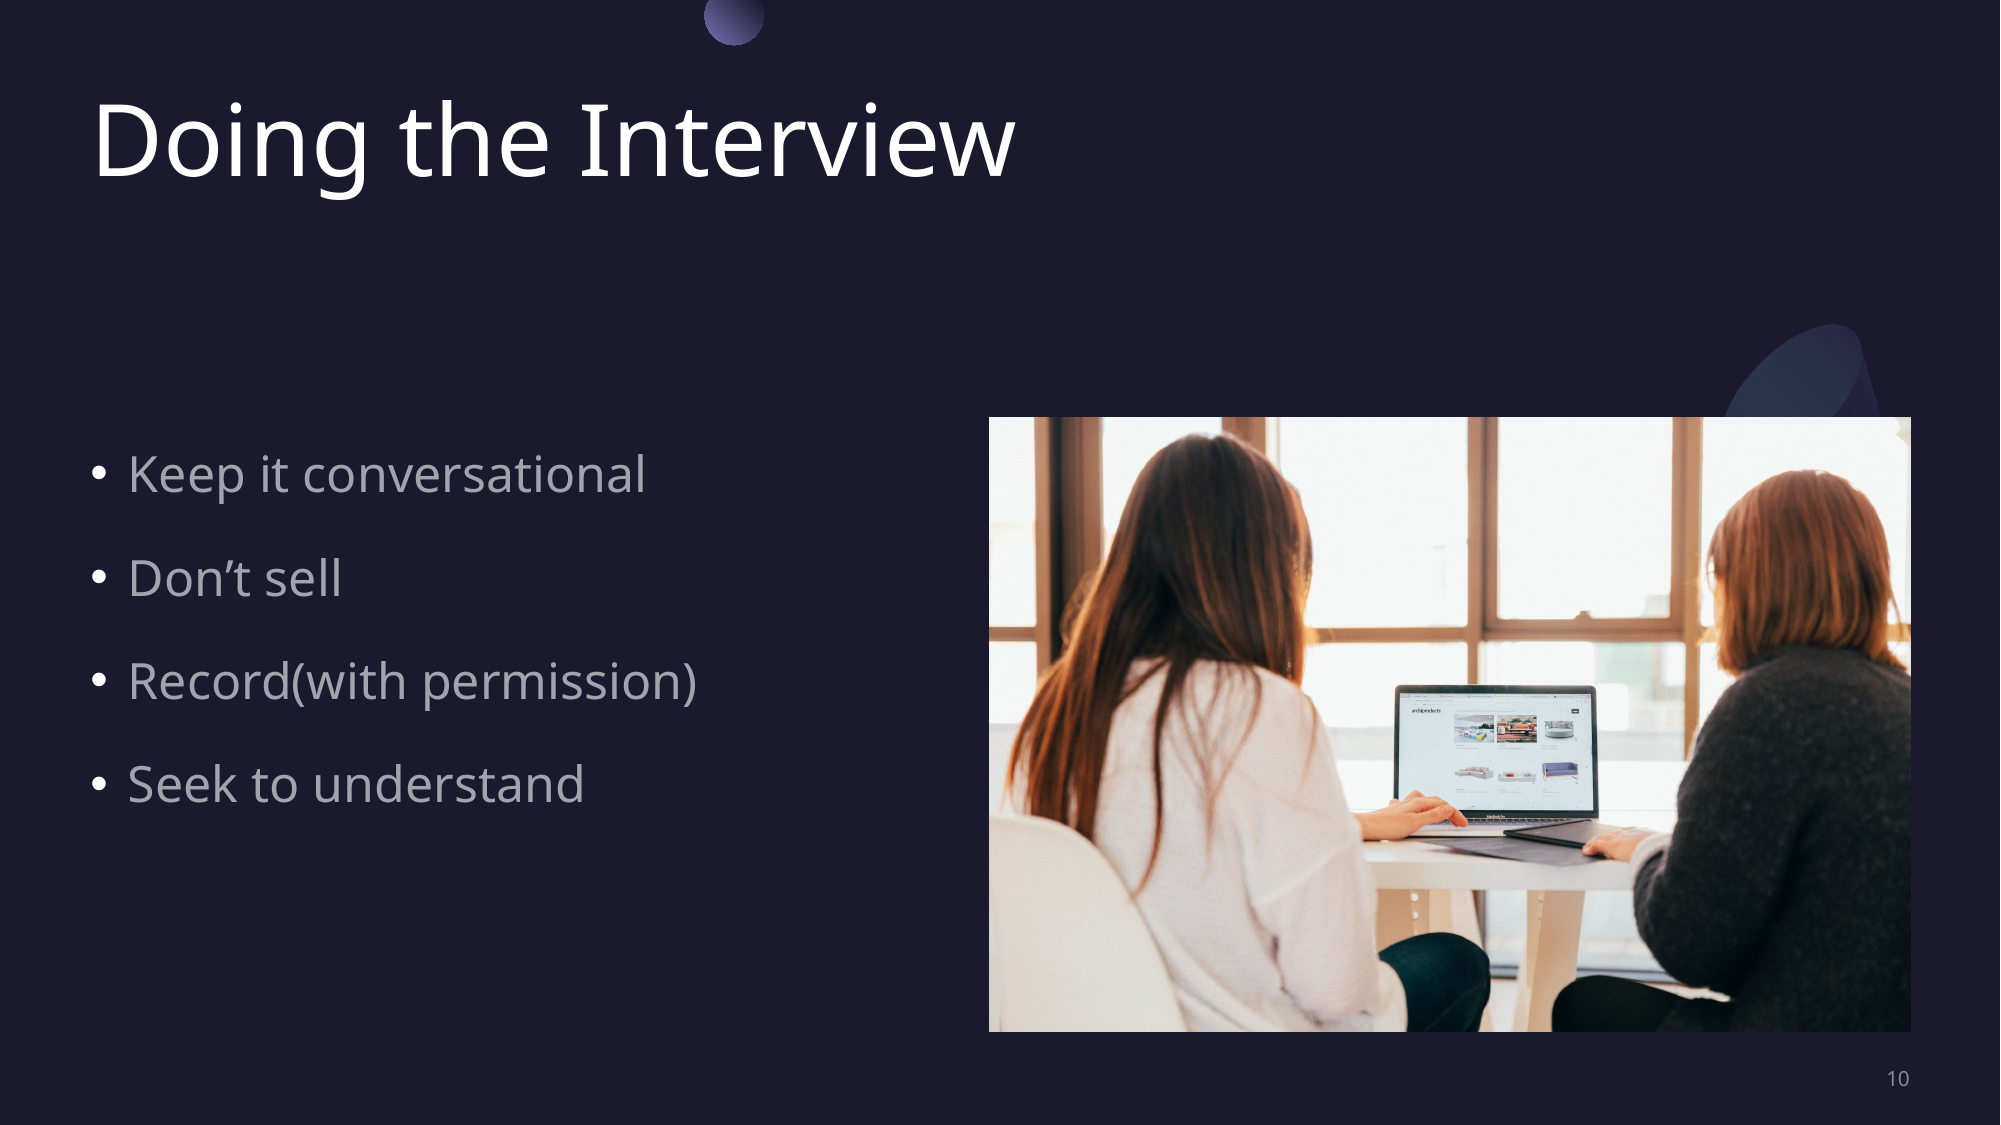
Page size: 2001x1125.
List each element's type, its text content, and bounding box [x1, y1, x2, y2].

picture [989, 417, 1911, 1032]
title Doing the Interview [90, 90, 1911, 309]
slide_number 10 [1632, 1067, 1910, 1093]
text_box [703, 0, 765, 47]
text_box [1702, 332, 1922, 541]
list Keep it conversational Don’t sell Record(with permission) Seek to understand [90, 436, 981, 1014]
